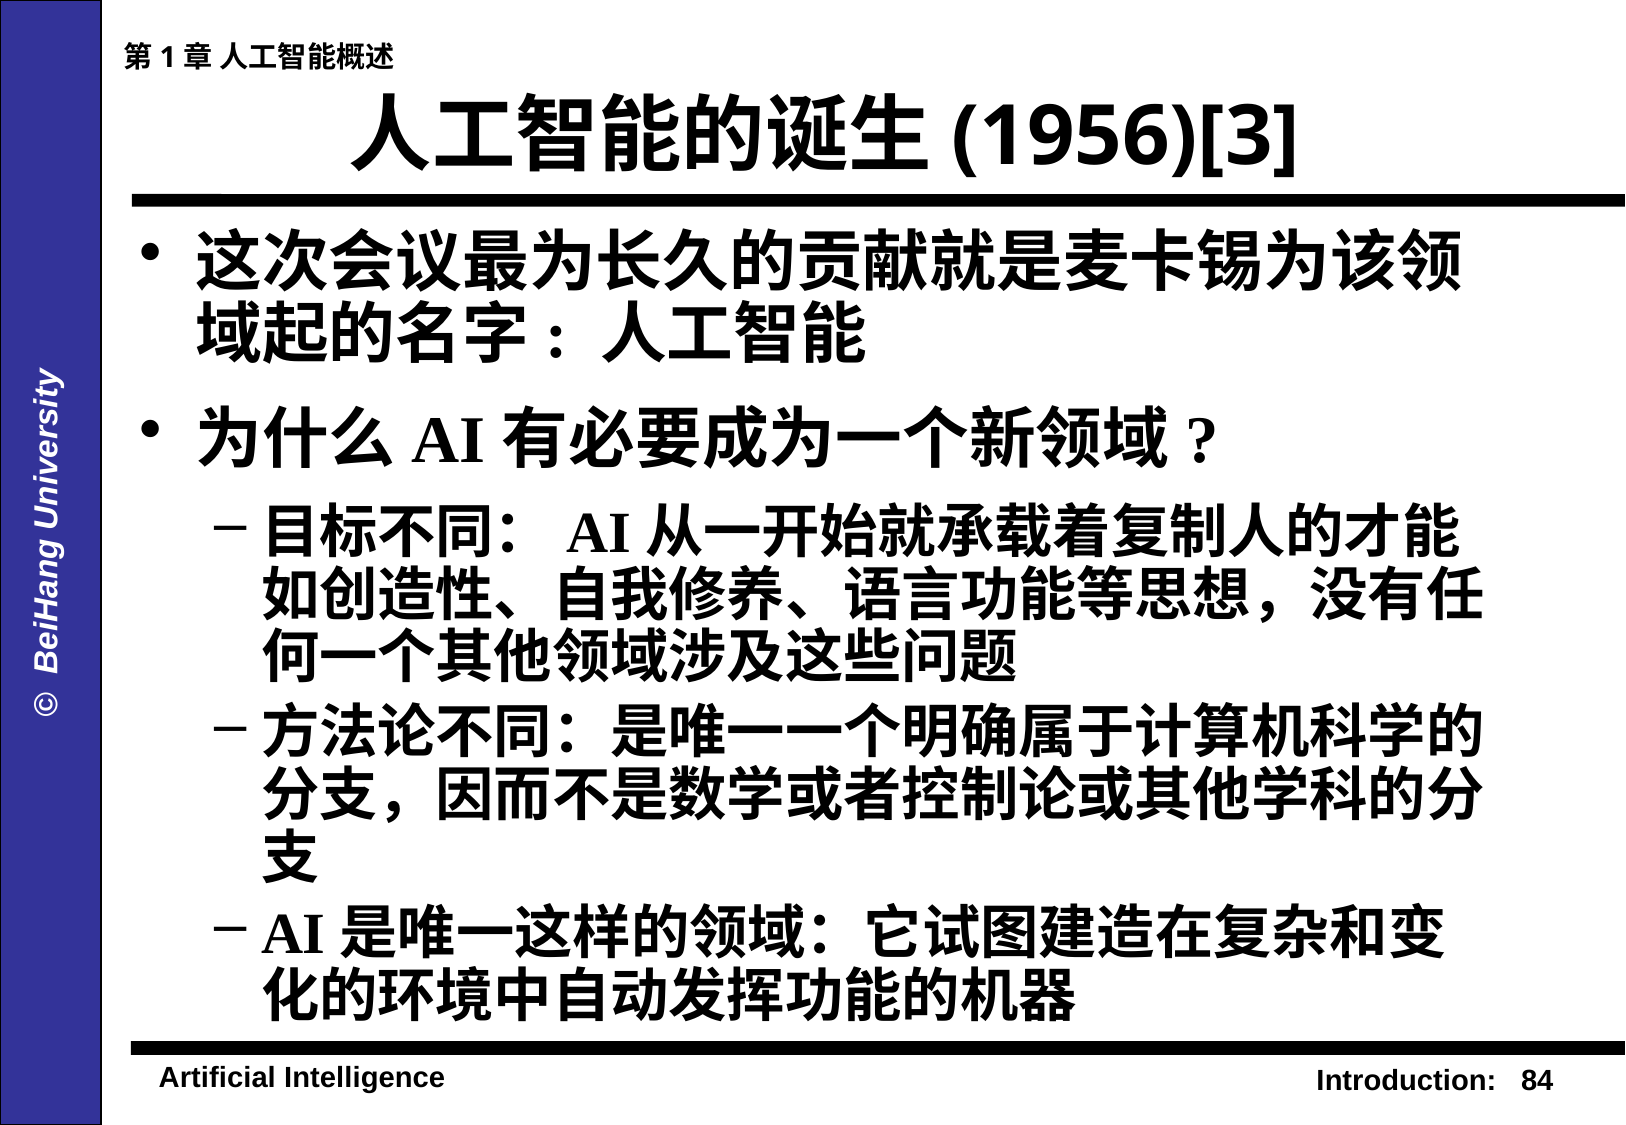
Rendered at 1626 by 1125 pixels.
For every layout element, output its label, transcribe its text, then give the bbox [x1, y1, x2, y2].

text_box 第1章 人工智能概述 [0, 30, 519, 81]
title 人工智能的诞生(1956)[3] [134, 66, 1516, 197]
list 这次会议最为长久的贡献就是麦卡锡为该领域起的名字: 人工智能 为什么AI有必要成为一个新领域? 目标不同：AI从一开始就承载着复制人的才能如创造性、自我修养、语言功能等思想，没有任何一个其他领域涉及这些问题 方法论不同：是唯一一个明确属于计算机科学的分支，因而不是数学或者控制论或其他学科的分支 AI是唯一这样的领域：它试图建造在复杂和变化的环境中自动发挥功能的机器 [124, 220, 1506, 979]
